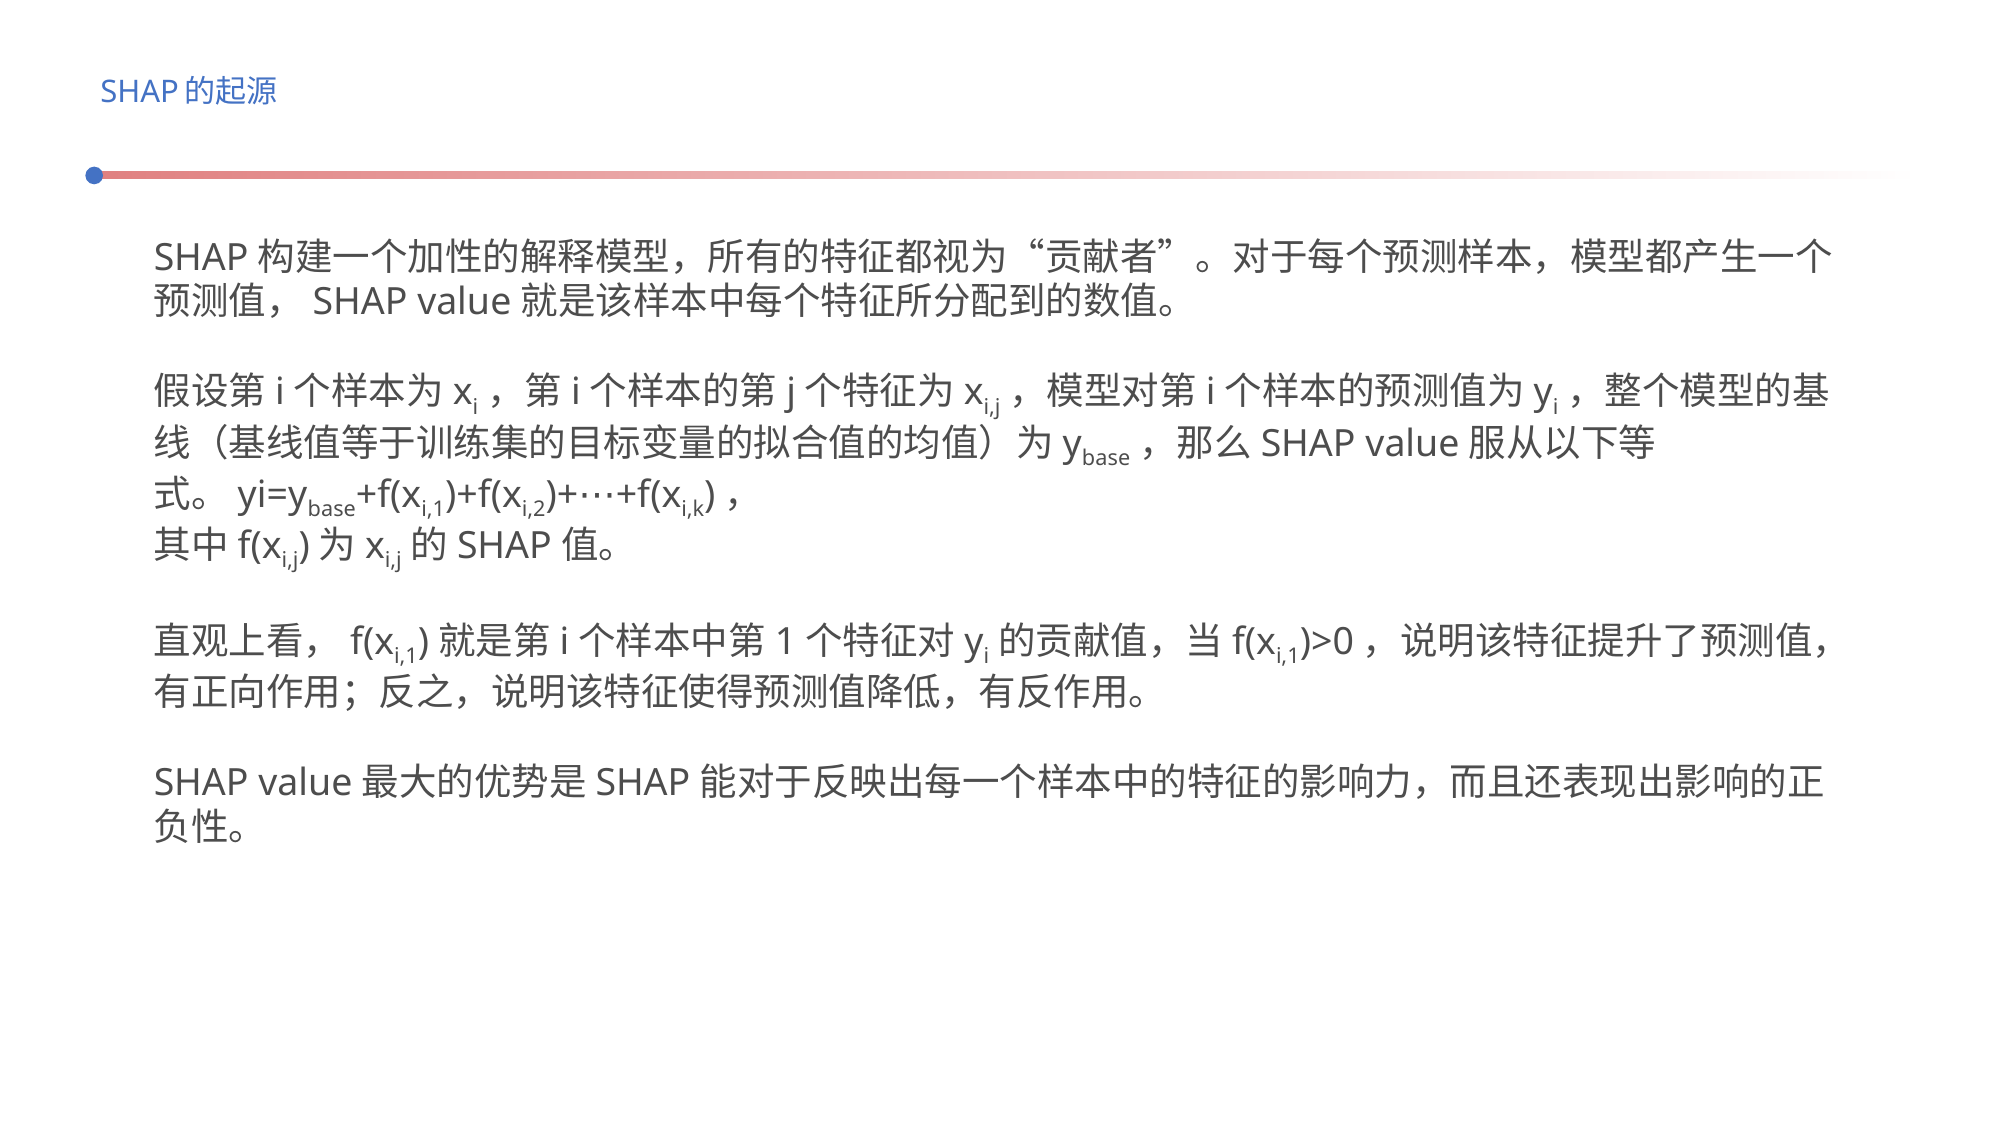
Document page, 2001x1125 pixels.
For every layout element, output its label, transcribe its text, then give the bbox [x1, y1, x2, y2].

title SHAP的起源 [85, 62, 1650, 118]
text_box SHAP构建一个加性的解释模型，所有的特征都视为“贡献者”。对于每个预测样本，模型都产生一个预测值，SHAP value就是该样本中每个特征所分配到的数值。 假设第i个样本为xi，第i个样本的第j个特征为xi,j，模型对第i个样本的预测值为yi，整个模型的基线（基线值等于训练集的目标变量的拟合值的均值）为ybase，那么SHAP value服从以下等式。yi=ybase+f(xi,1)+f(xi,2)+⋯+f(xi,k)， 其中f(xi,j)为xi,j的SHAP值。 直观上看，f(xi,1)就是第i个样本中第1个特征对yi的贡献值，当f(xi,1)>0，说明该特征提升了预测值，有正向作用；反之，说明该特征使得预测值降低，有反作用。 SHAP value最大的优势是SHAP能对于反映出每一个样本中的特征的影响力，而且还表现出影响的正负性。 [138, 225, 1861, 901]
